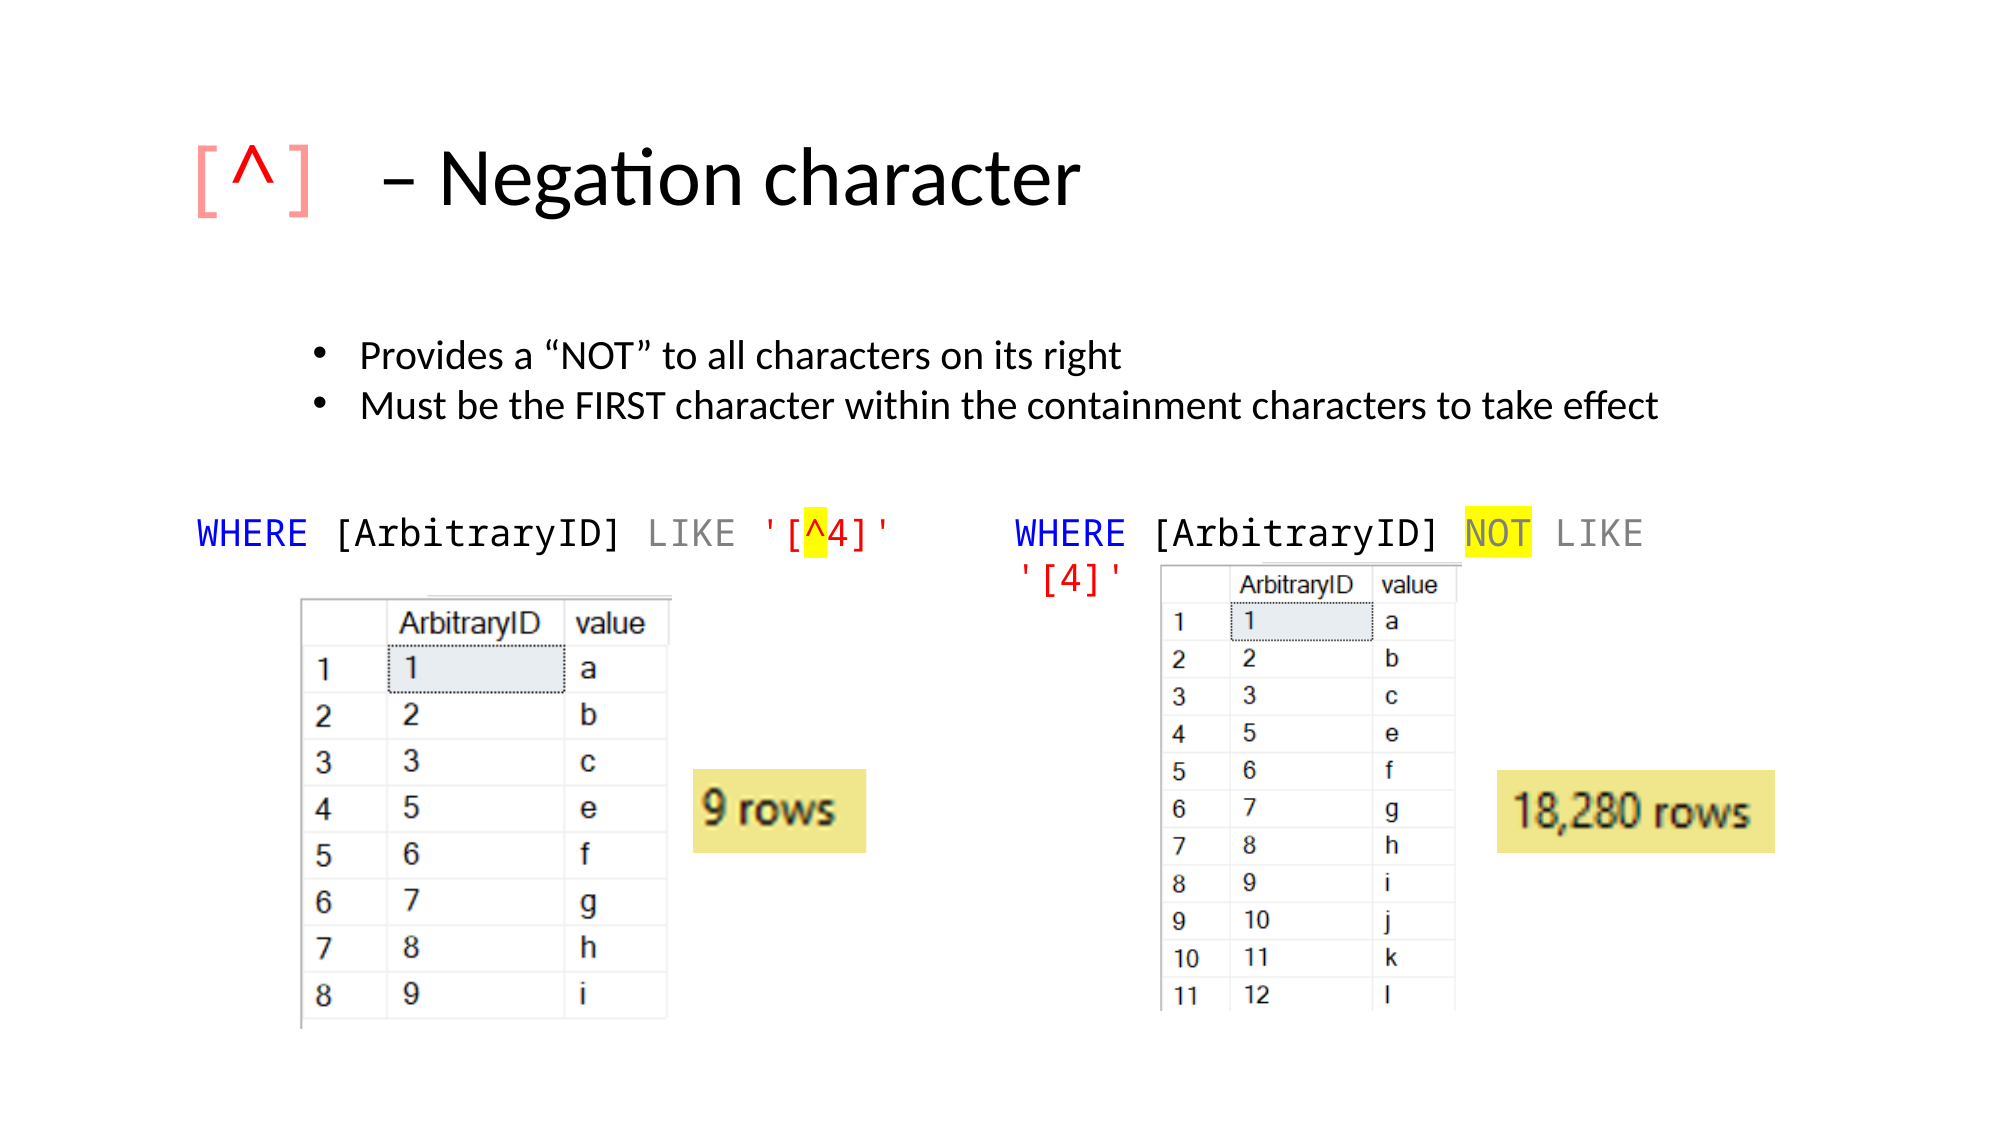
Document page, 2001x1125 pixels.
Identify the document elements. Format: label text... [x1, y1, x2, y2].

picture [297, 595, 672, 1029]
text_box Provides a “NOT” to all characters on its right Must be the FIRST character within the containment characters to take effect [297, 320, 1740, 435]
picture [1497, 770, 1775, 853]
text_box WHERE [ArbitraryID] LIKE '[^4]' [181, 501, 927, 562]
text_box WHERE [ArbitraryID] NOT LIKE '[4]' [999, 501, 1785, 606]
text_box [^] – Negation character [163, 114, 1498, 230]
picture [692, 769, 868, 853]
picture [1159, 562, 1462, 1011]
